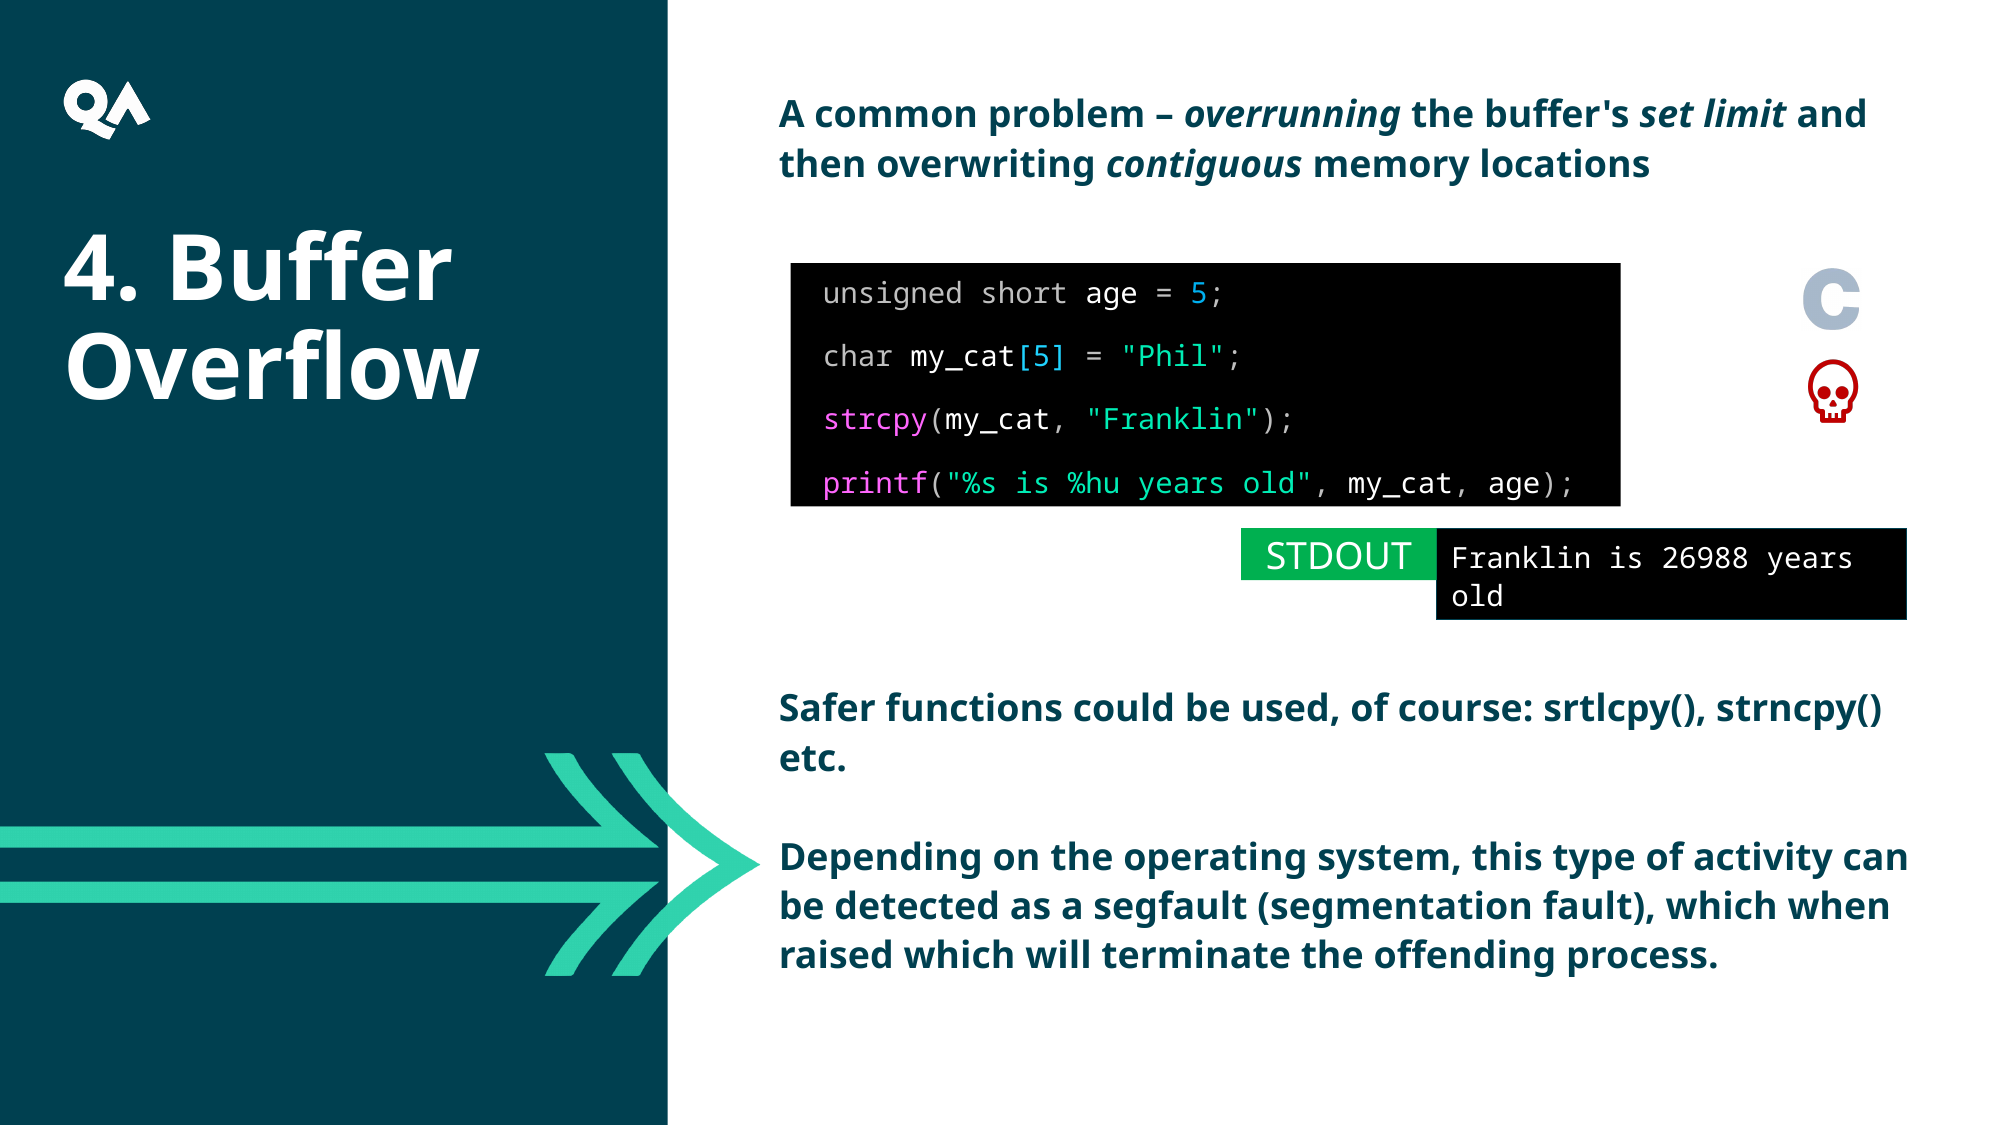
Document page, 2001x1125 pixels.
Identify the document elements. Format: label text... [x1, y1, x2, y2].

picture [1801, 268, 1862, 331]
picture [1794, 352, 1873, 430]
picture [107, 83, 149, 124]
text_box unsigned short age = 5; char my_cat[5] = "Phil"; strcpy(my_cat, "Franklin"); printf("%s is %hu years old", my_cat, age); [790, 263, 1621, 507]
text_box A common problem – overrunning the buffer's set limit and then overwriting contiguous memory locations Safer functions could be used, of course: srtlcpy(), strncpy() etc. Depending on the operating system, this type of activity can be detected as a segfault (segmentation fault), which when raised which will terminate the offending process. [763, 78, 1933, 984]
picture [613, 727, 775, 995]
text_box STDOUT [1241, 528, 1437, 581]
picture [64, 80, 114, 139]
text_box Franklin is 26988 years old [1436, 528, 1907, 620]
list 4. Buffer Overflow [63, 221, 628, 673]
picture [0, 754, 657, 847]
picture [0, 882, 657, 975]
